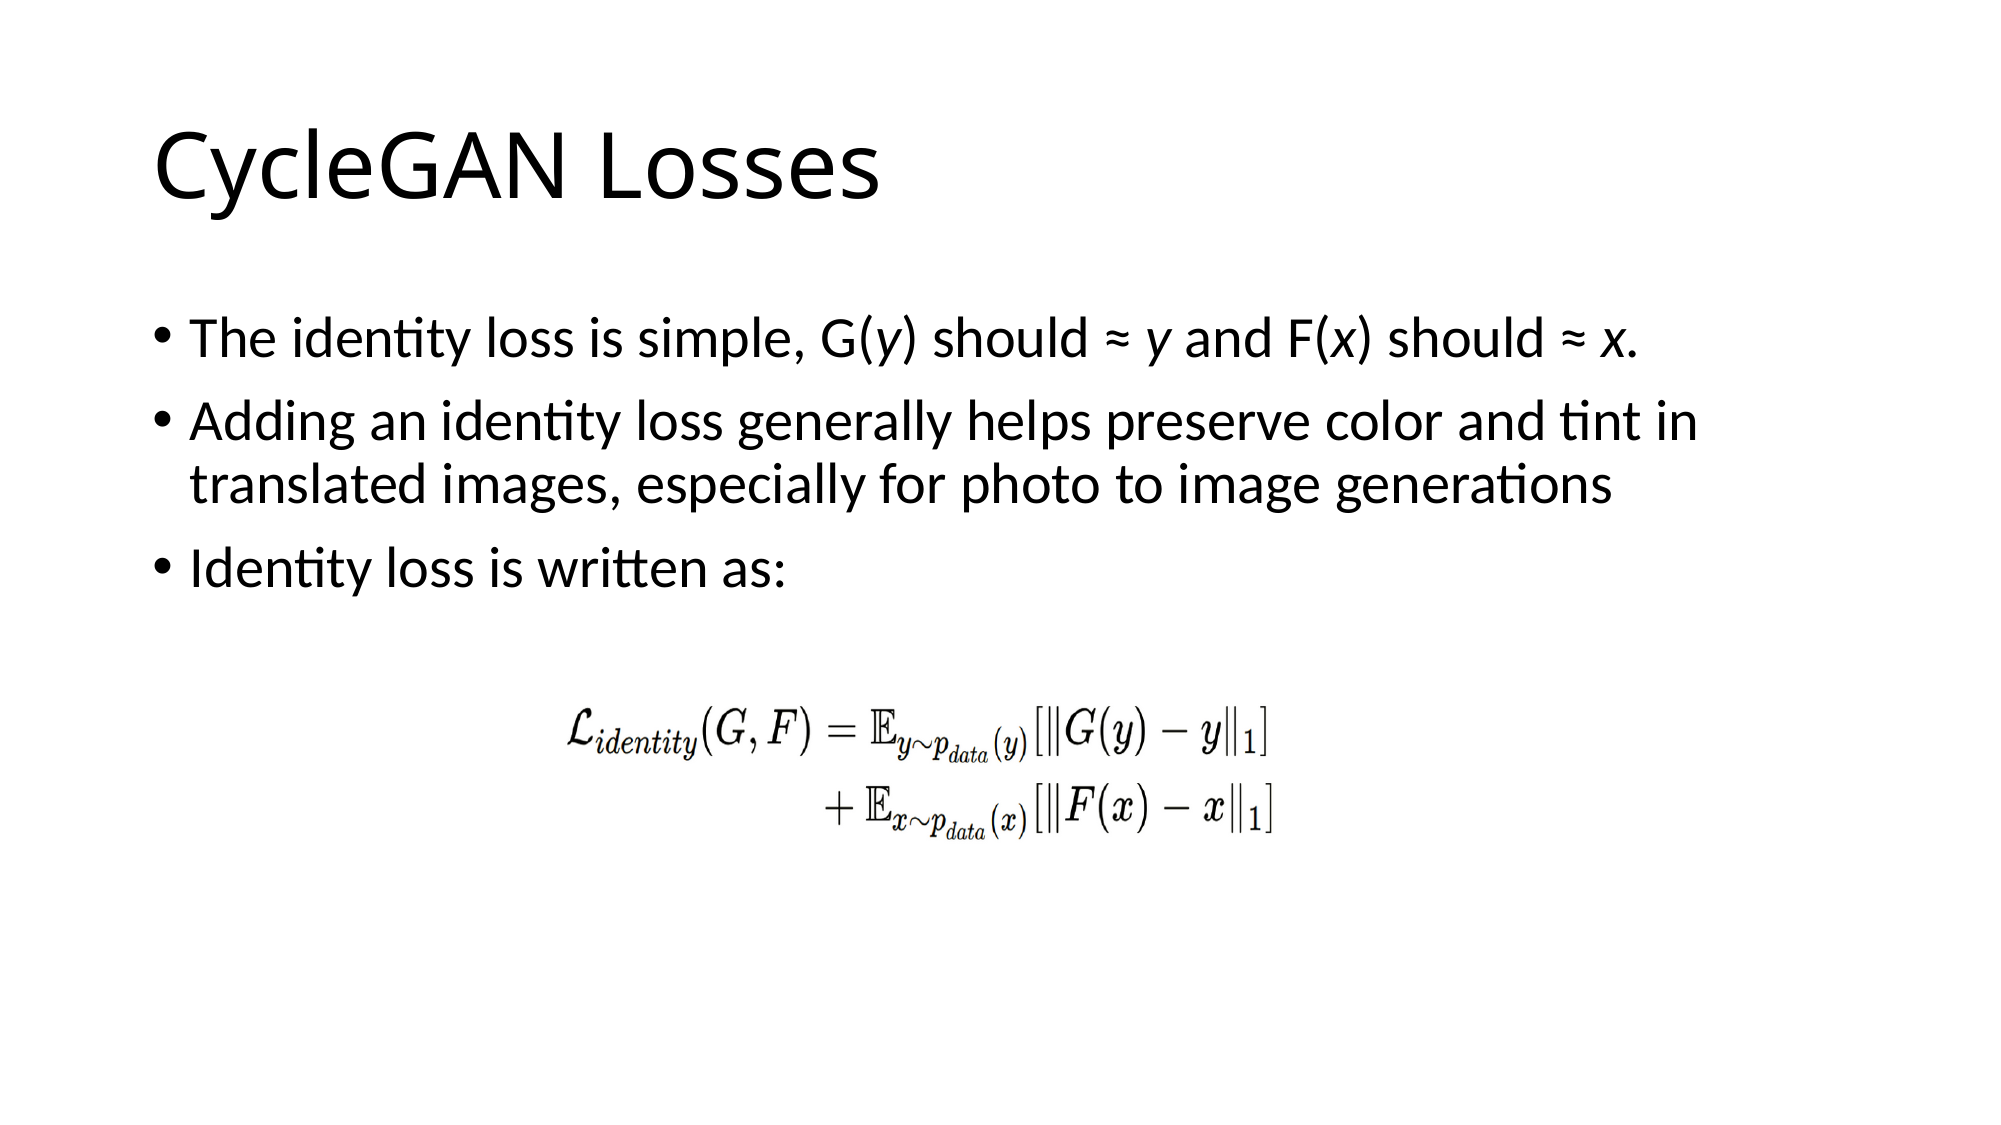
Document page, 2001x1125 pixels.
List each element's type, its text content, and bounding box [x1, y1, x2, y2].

title CycleGAN Losses [137, 59, 1863, 278]
picture [560, 686, 1286, 853]
list The identity loss is simple, G(y) should ≈ y and F(x) should ≈ x. Adding an identity loss generally helps preserve color and tint in translated images, especially for photo to image generations Identity loss is written as: [137, 299, 1863, 1014]
